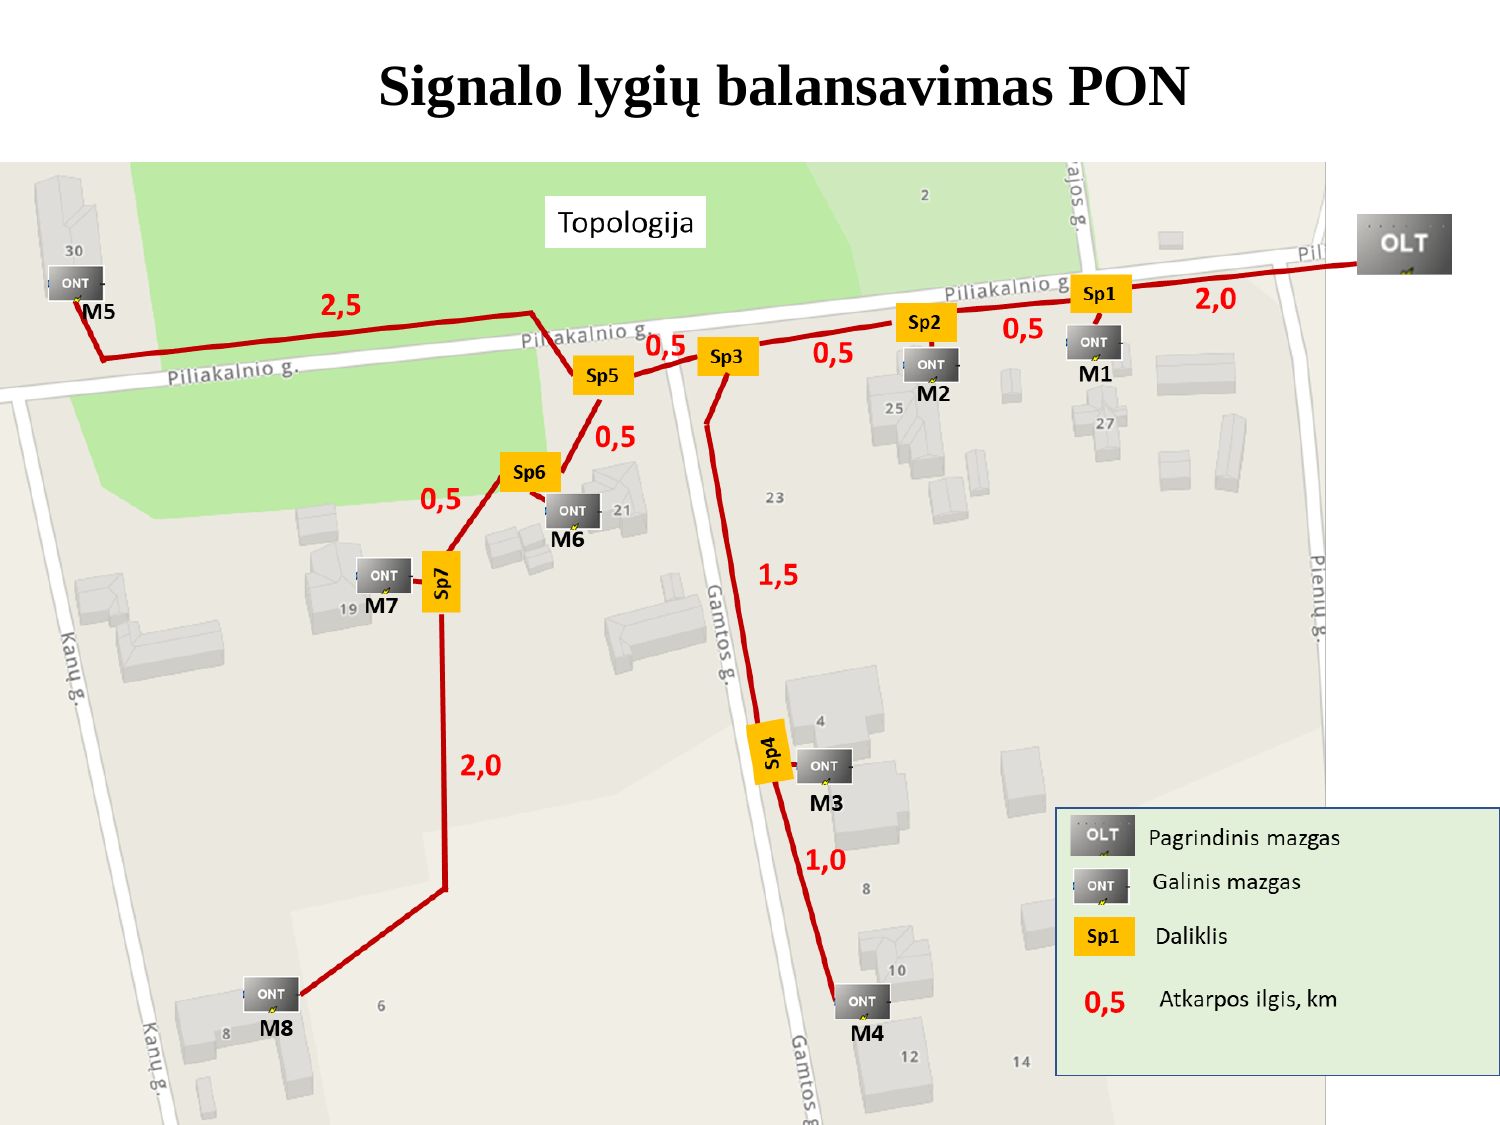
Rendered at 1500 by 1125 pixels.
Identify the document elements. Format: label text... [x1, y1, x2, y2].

picture [0, 162, 1500, 1125]
text_box Signalo lygių balansavimas PON [363, 39, 1207, 125]
